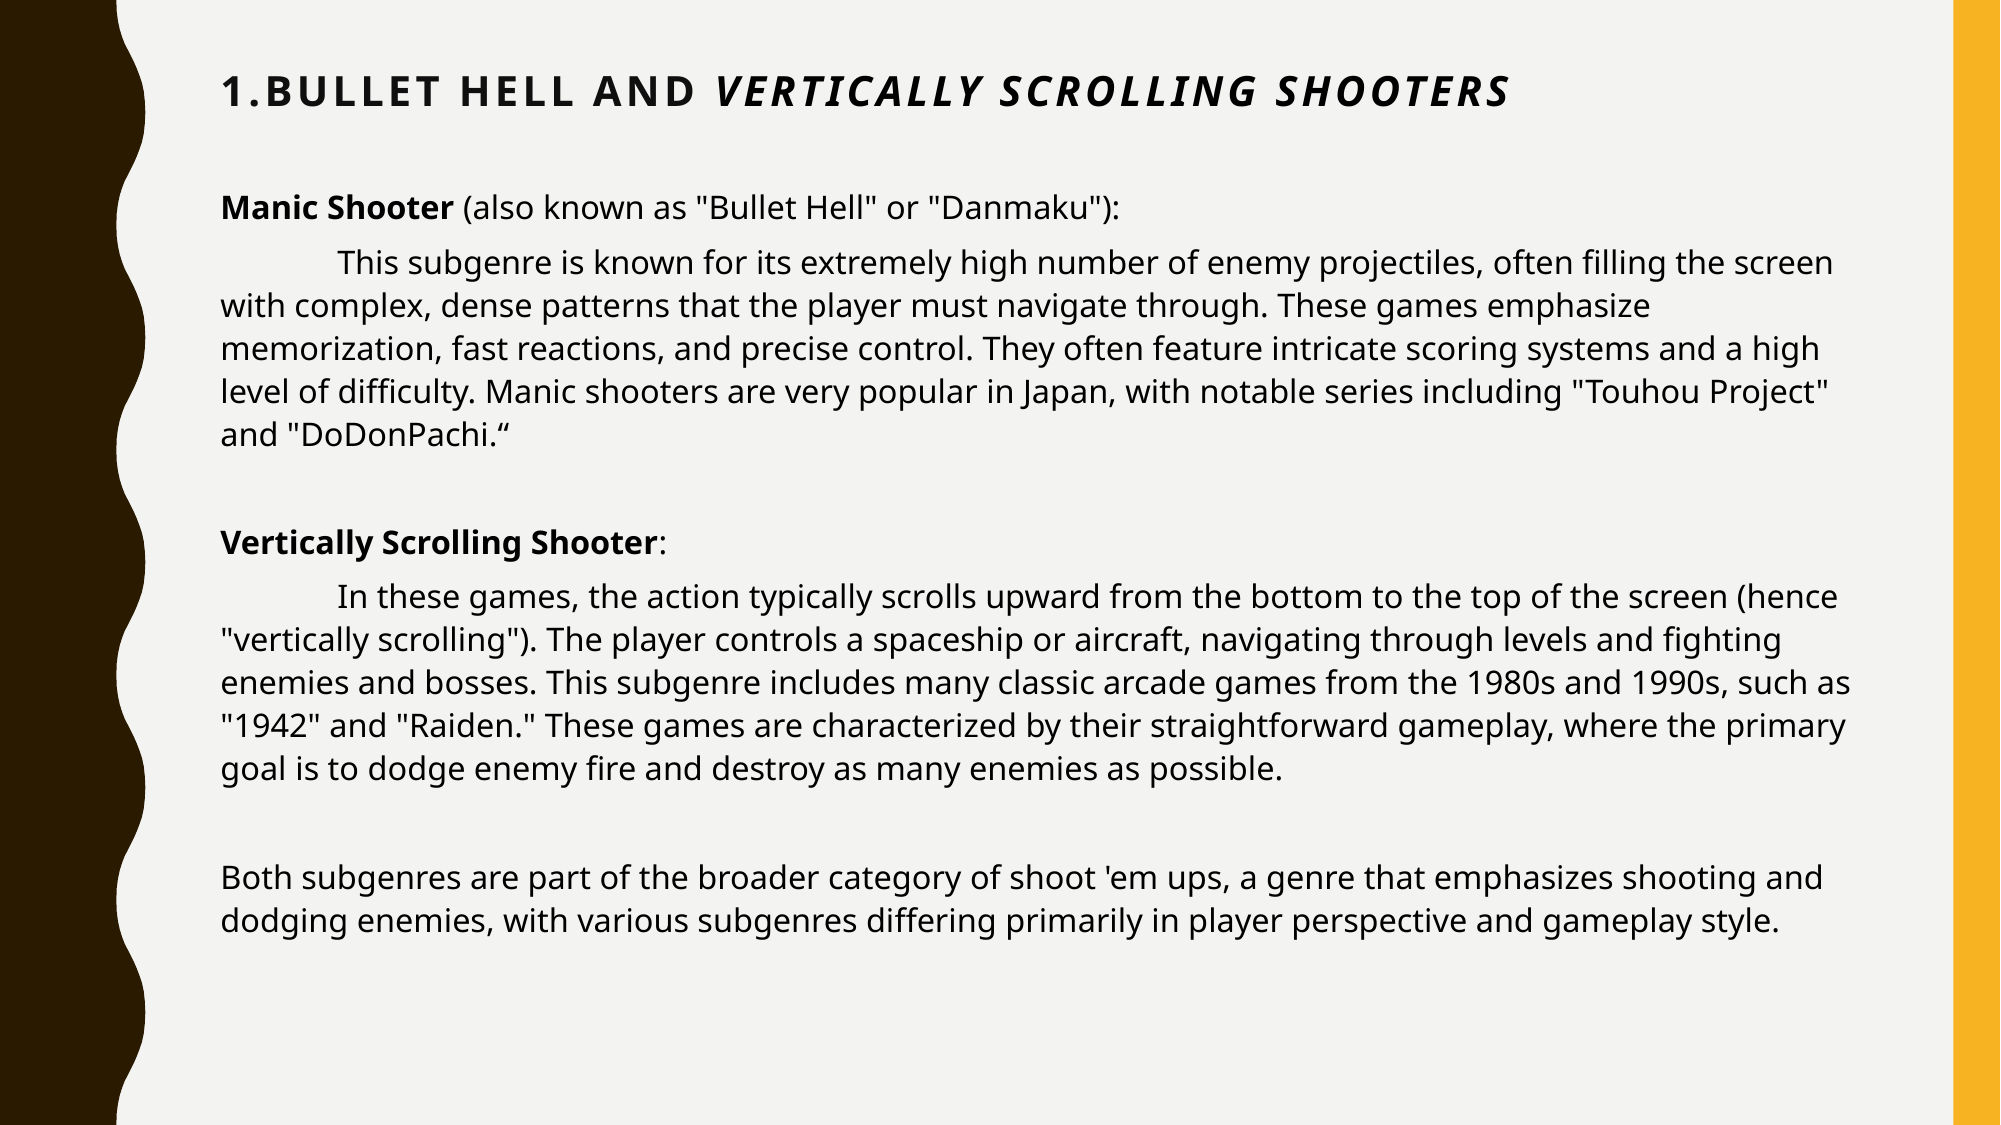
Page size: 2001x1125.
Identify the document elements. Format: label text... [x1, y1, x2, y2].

title 1.Bullet hell and Vertically scrolling shooters [205, 62, 1875, 176]
list Manic Shooter (also known as "Bullet Hell" or "Danmaku"): This subgenre is known for its extremely high number of enemy projectiles, often filling the screen with complex, dense patterns that the player must navigate through. These games emphasize memorization, fast reactions, and precise control. They often feature intricate scoring systems and a high level of difficulty. Manic shooters are very popular in Japan, with notable series including "Touhou Project" and "DoDonPachi.“ Vertically Scrolling Shooter: In these games, the action typically scrolls upward from the bottom to the top of the screen (hence "vertically scrolling"). The player controls a spaceship or aircraft, navigating through levels and fighting enemies and bosses. This subgenre includes many classic arcade games from the 1980s and 1990s, such as "1942" and "Raiden." These games are characterized by their straightforward gameplay, where the primary goal is to dodge enemy fire and destroy as many enemies as possible. Both subgenres are part of the broader category of shoot 'em ups, a genre that emphasizes shooting and dodging enemies, with various subgenres differing primarily in player perspective and gameplay style. [205, 176, 1875, 965]
